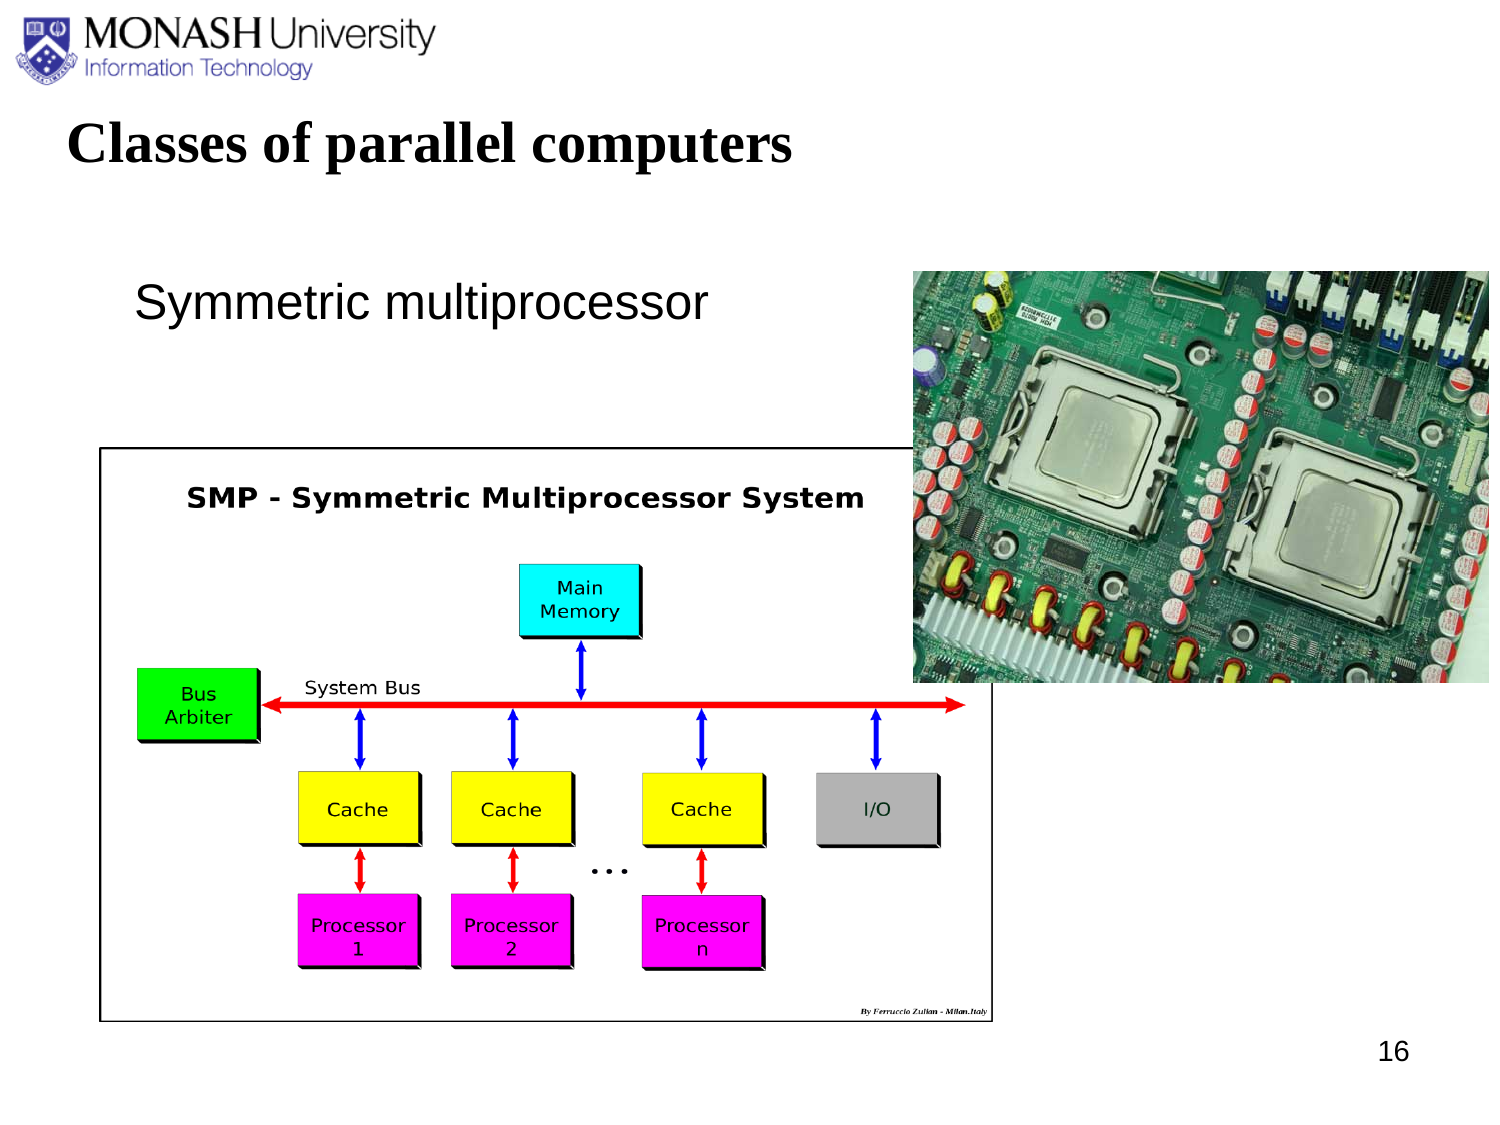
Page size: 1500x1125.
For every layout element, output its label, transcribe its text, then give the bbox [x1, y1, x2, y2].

slide_number 16 [1074, 1024, 1426, 1103]
text_box Classes of parallel computers [52, 96, 1427, 182]
picture [99, 270, 1489, 1022]
text_box Symmetric multiprocessor [119, 262, 888, 338]
picture [0, 0, 438, 101]
